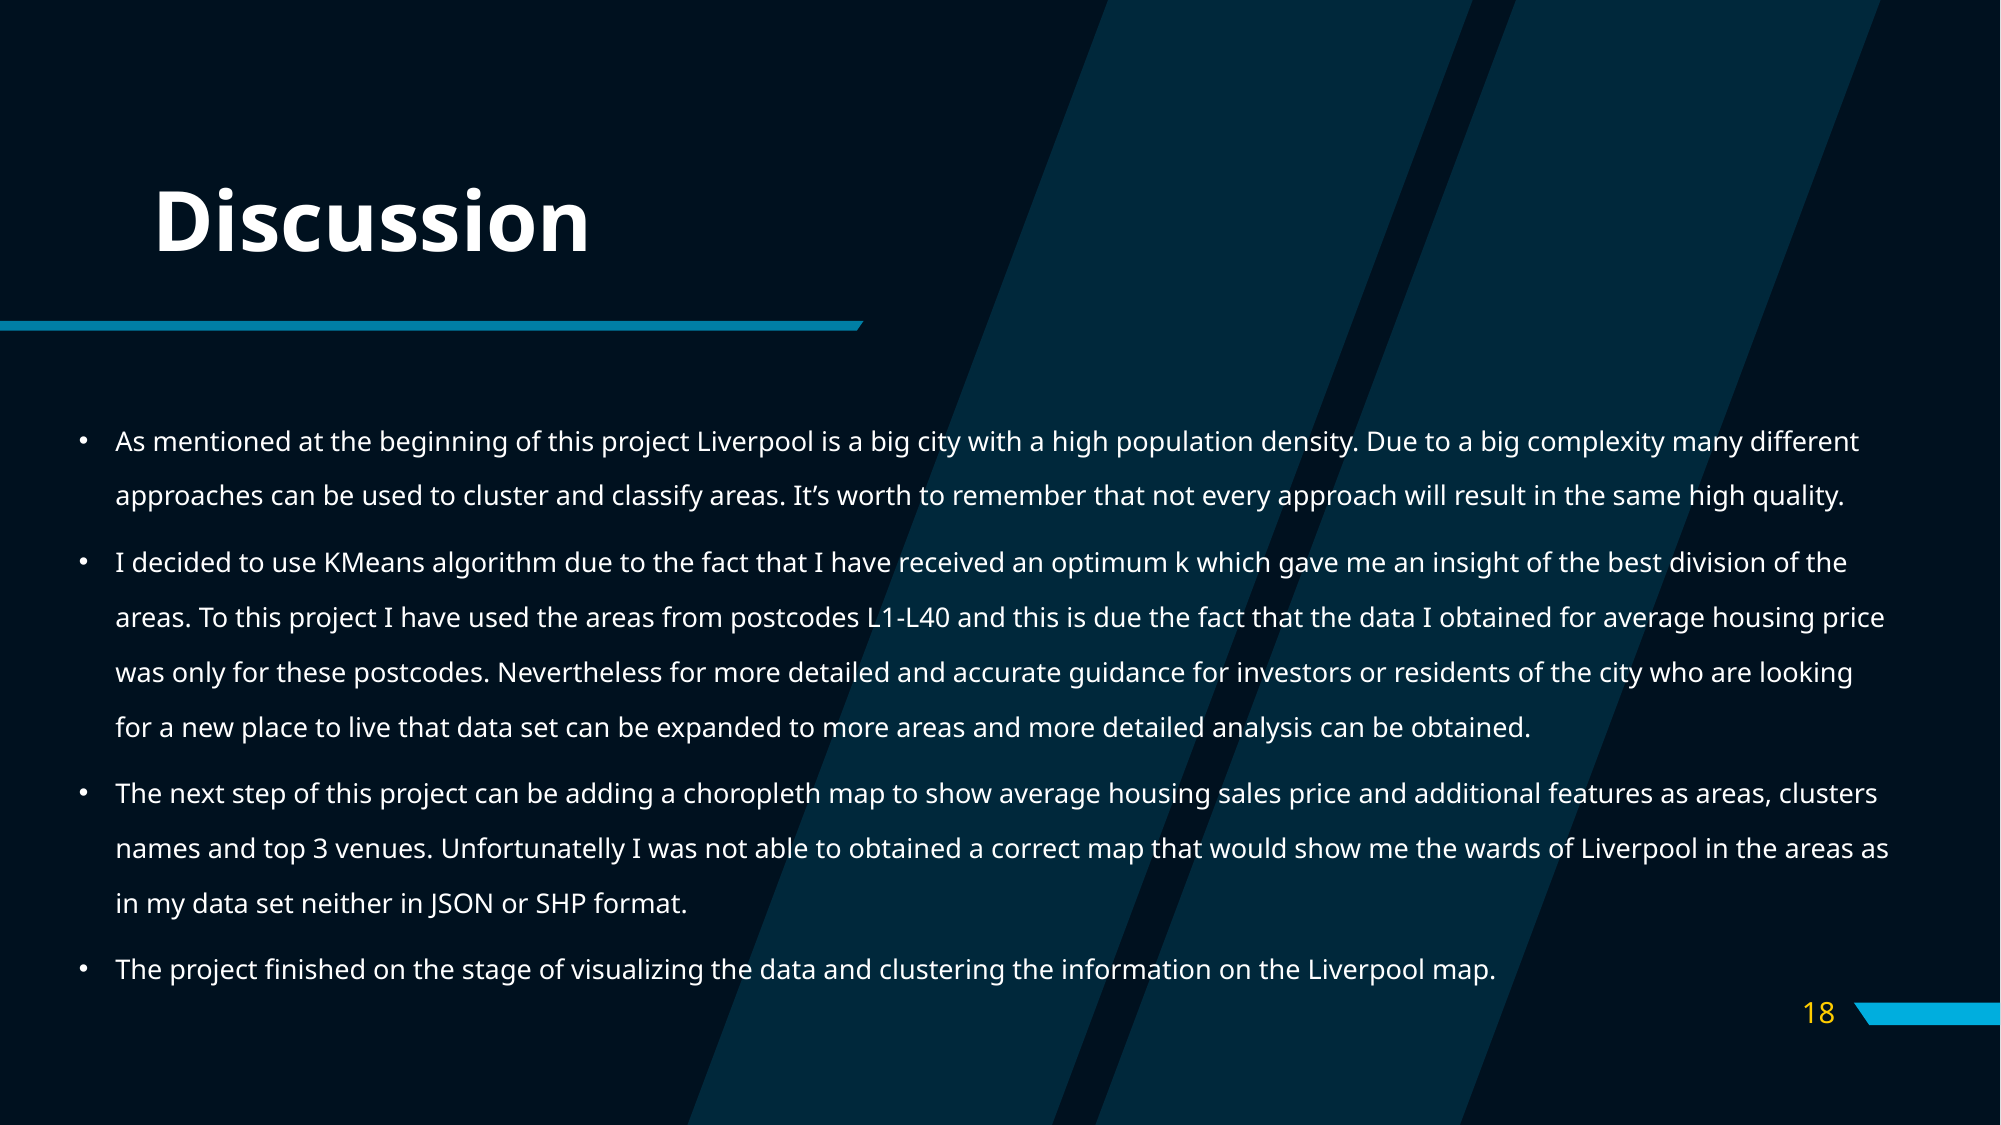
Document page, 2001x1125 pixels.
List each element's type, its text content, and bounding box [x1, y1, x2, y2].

title Discussion [137, 59, 1863, 278]
slide_number 18 [1760, 1000, 1851, 1045]
list As mentioned at the beginning of this project Liverpool is a big city with a high population density. Due to a big complexity many different approaches can be used to cluster and classify areas. It’s worth to remember that not every approach will result in the same high quality. I decided to use KMeans algorithm due to the fact that I have received an optimum k which gave me an insight of the best division of the areas. To this project I have used the areas from postcodes L1-L40 and this is due the fact that the data I obtained for average housing price was only for these postcodes. Nevertheless for more detailed and accurate guidance for investors or residents of the city who are looking for a new place to live that data set can be expanded to more areas and more detailed analysis can be obtained. The next step of this project can be adding a choropleth map to show average housing sales price and additional features as areas, clusters names and top 3 venues. Unfortunatelly I was not able to obtained a correct map that would show me the wards of Liverpool in the areas as in my data set neither in JSON or SHP format. The project finished on the stage of visualizing the data and clustering the information on the Liverpool map. [63, 393, 1909, 1000]
